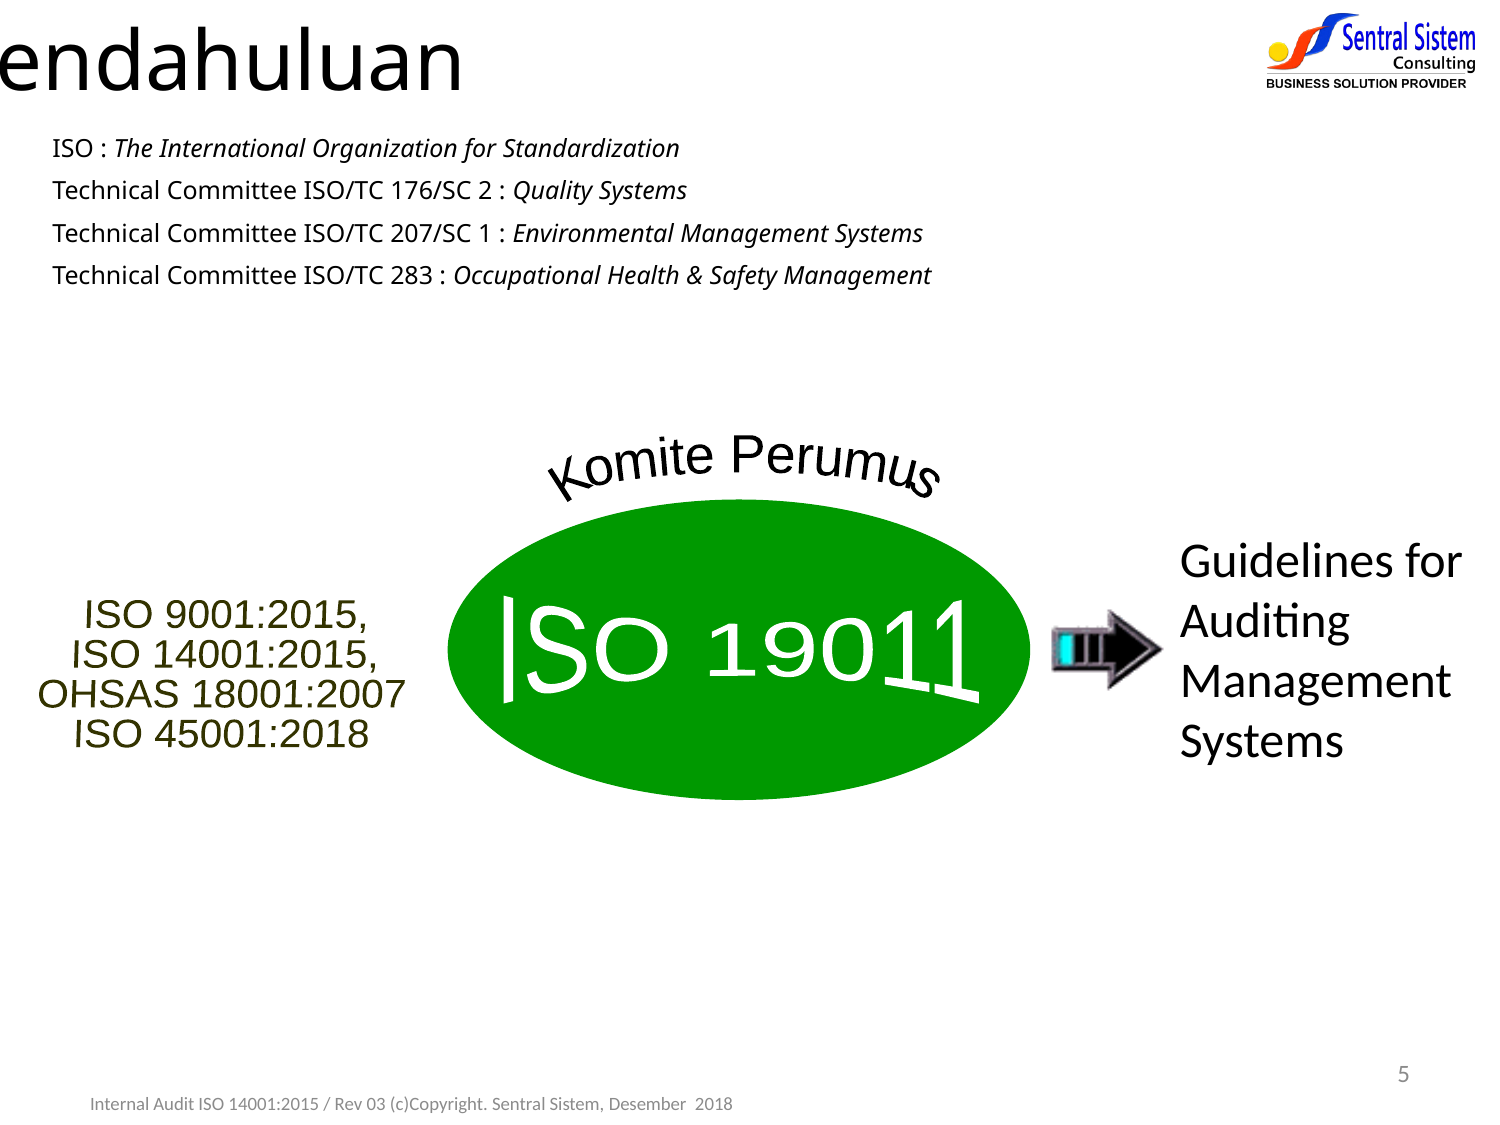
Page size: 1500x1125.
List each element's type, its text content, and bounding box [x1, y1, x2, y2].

footer Internal Audit ISO 14001:2015 / Rev 03 (c)Copyright. Sentral Sistem, Desember 2018 [75, 1079, 988, 1125]
text_box ISO : The International Organization for Standardization Technical Committee ISO/TC 176/SC 2 : Quality Systems Technical Committee ISO/TC 207/SC 1 : Environmental Management Systems Technical Committee ISO/TC 283 : Occupational Health & Safety Management [37, 124, 1475, 297]
text_box [447, 499, 1031, 801]
picture [1265, 12, 1476, 88]
text_box Guidelines for Auditing Management Systems [1165, 520, 1500, 776]
slide_number 5 [1074, 1042, 1425, 1103]
picture [1049, 605, 1166, 693]
text_box Pendahuluan [0, 0, 503, 115]
